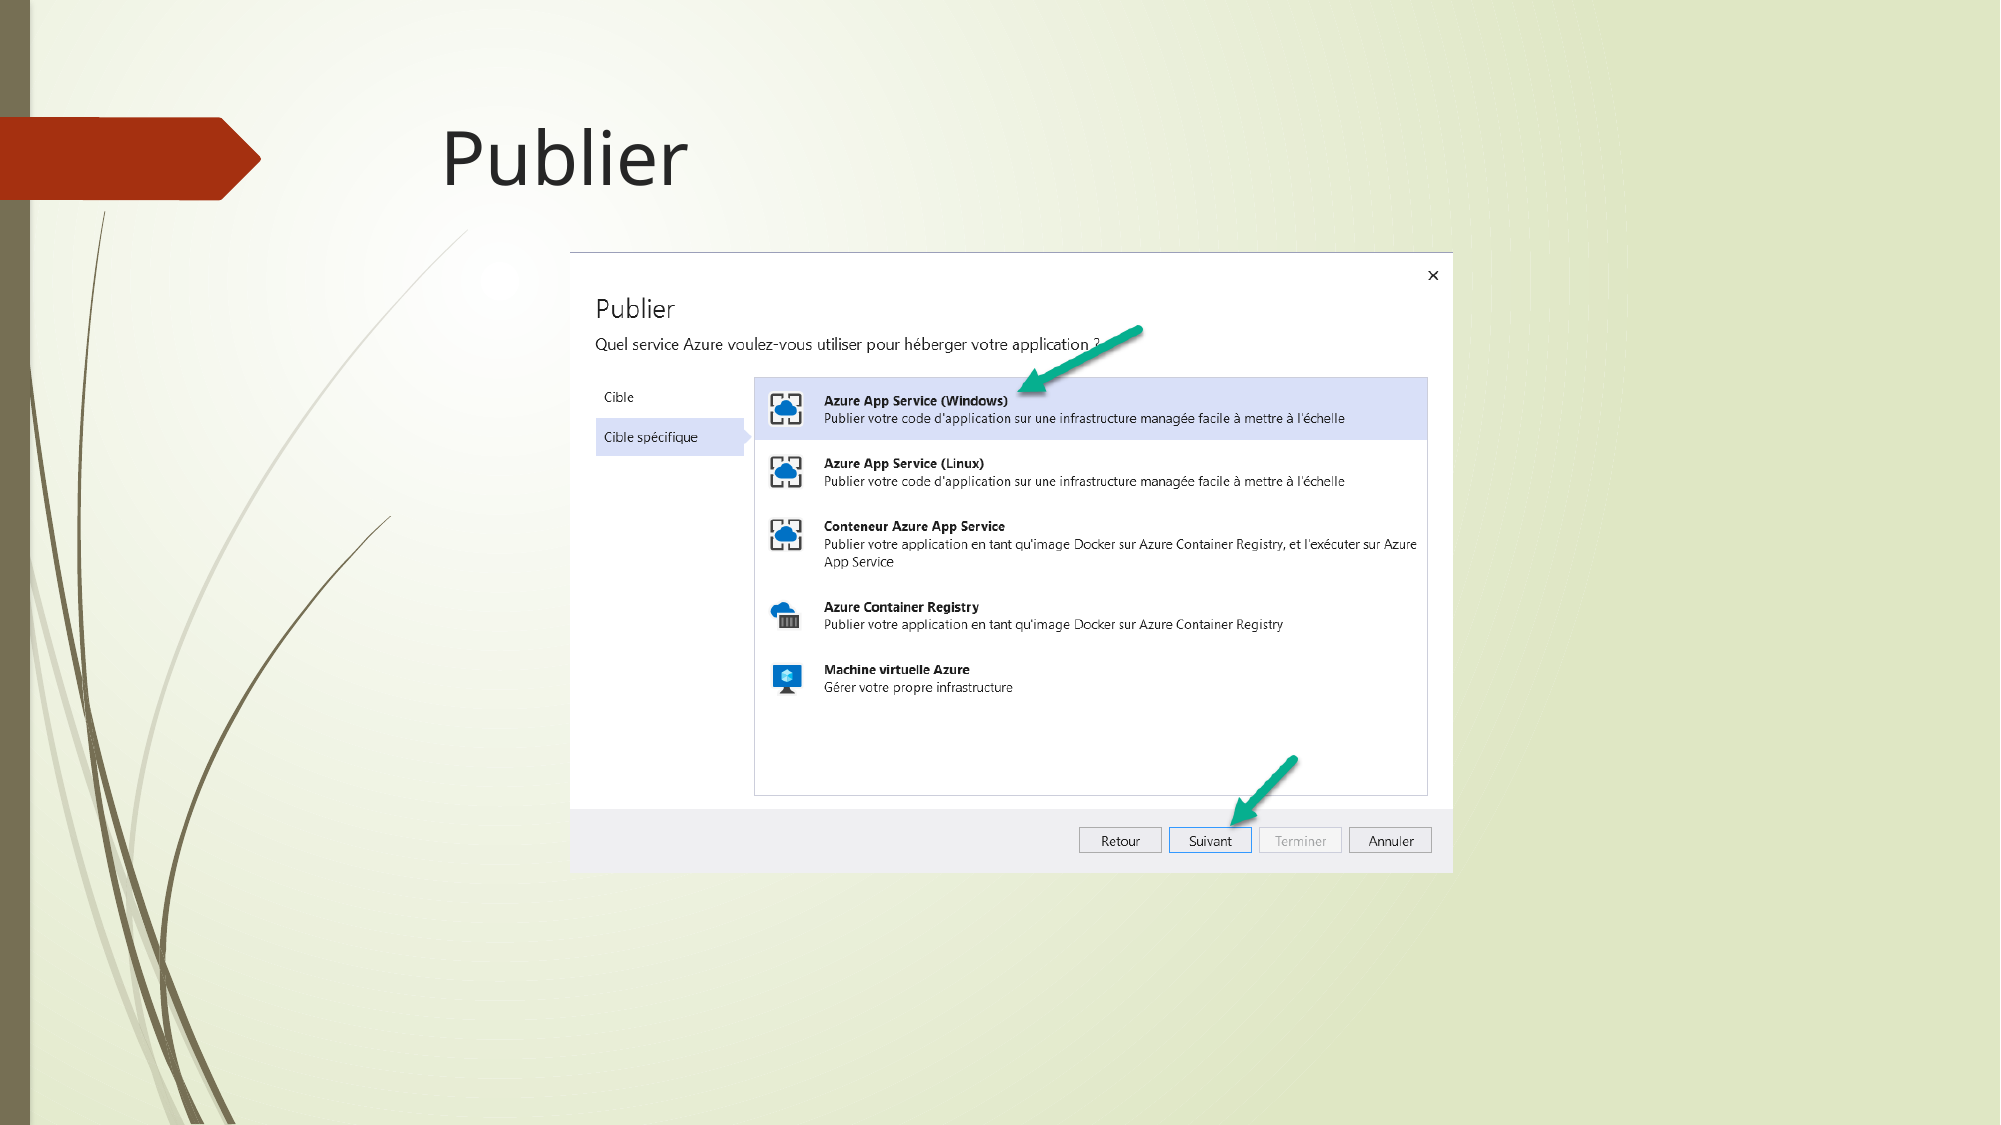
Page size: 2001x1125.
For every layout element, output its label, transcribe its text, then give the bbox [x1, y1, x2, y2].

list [569, 252, 1454, 873]
title Publier [425, 102, 1888, 313]
